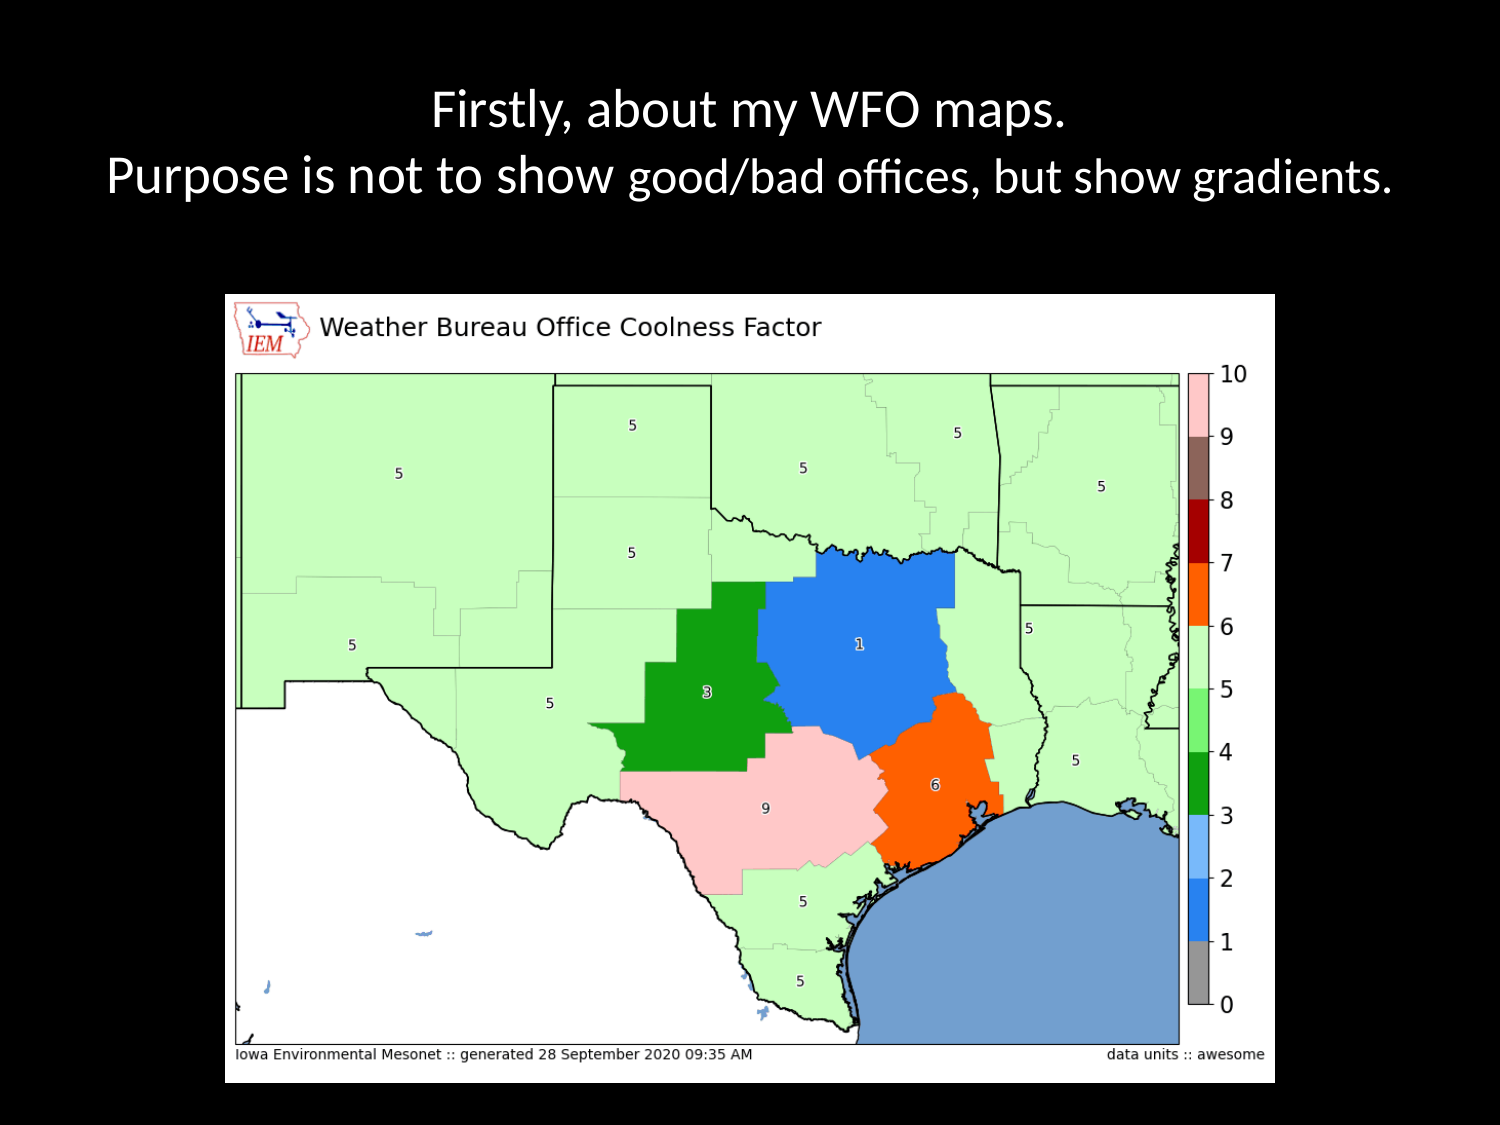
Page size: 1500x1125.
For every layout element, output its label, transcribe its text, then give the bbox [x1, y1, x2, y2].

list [224, 294, 1276, 1083]
title Firstly, about my WFO maps. Purpose is not to show good/bad offices, but show gradients. [75, 45, 1425, 233]
